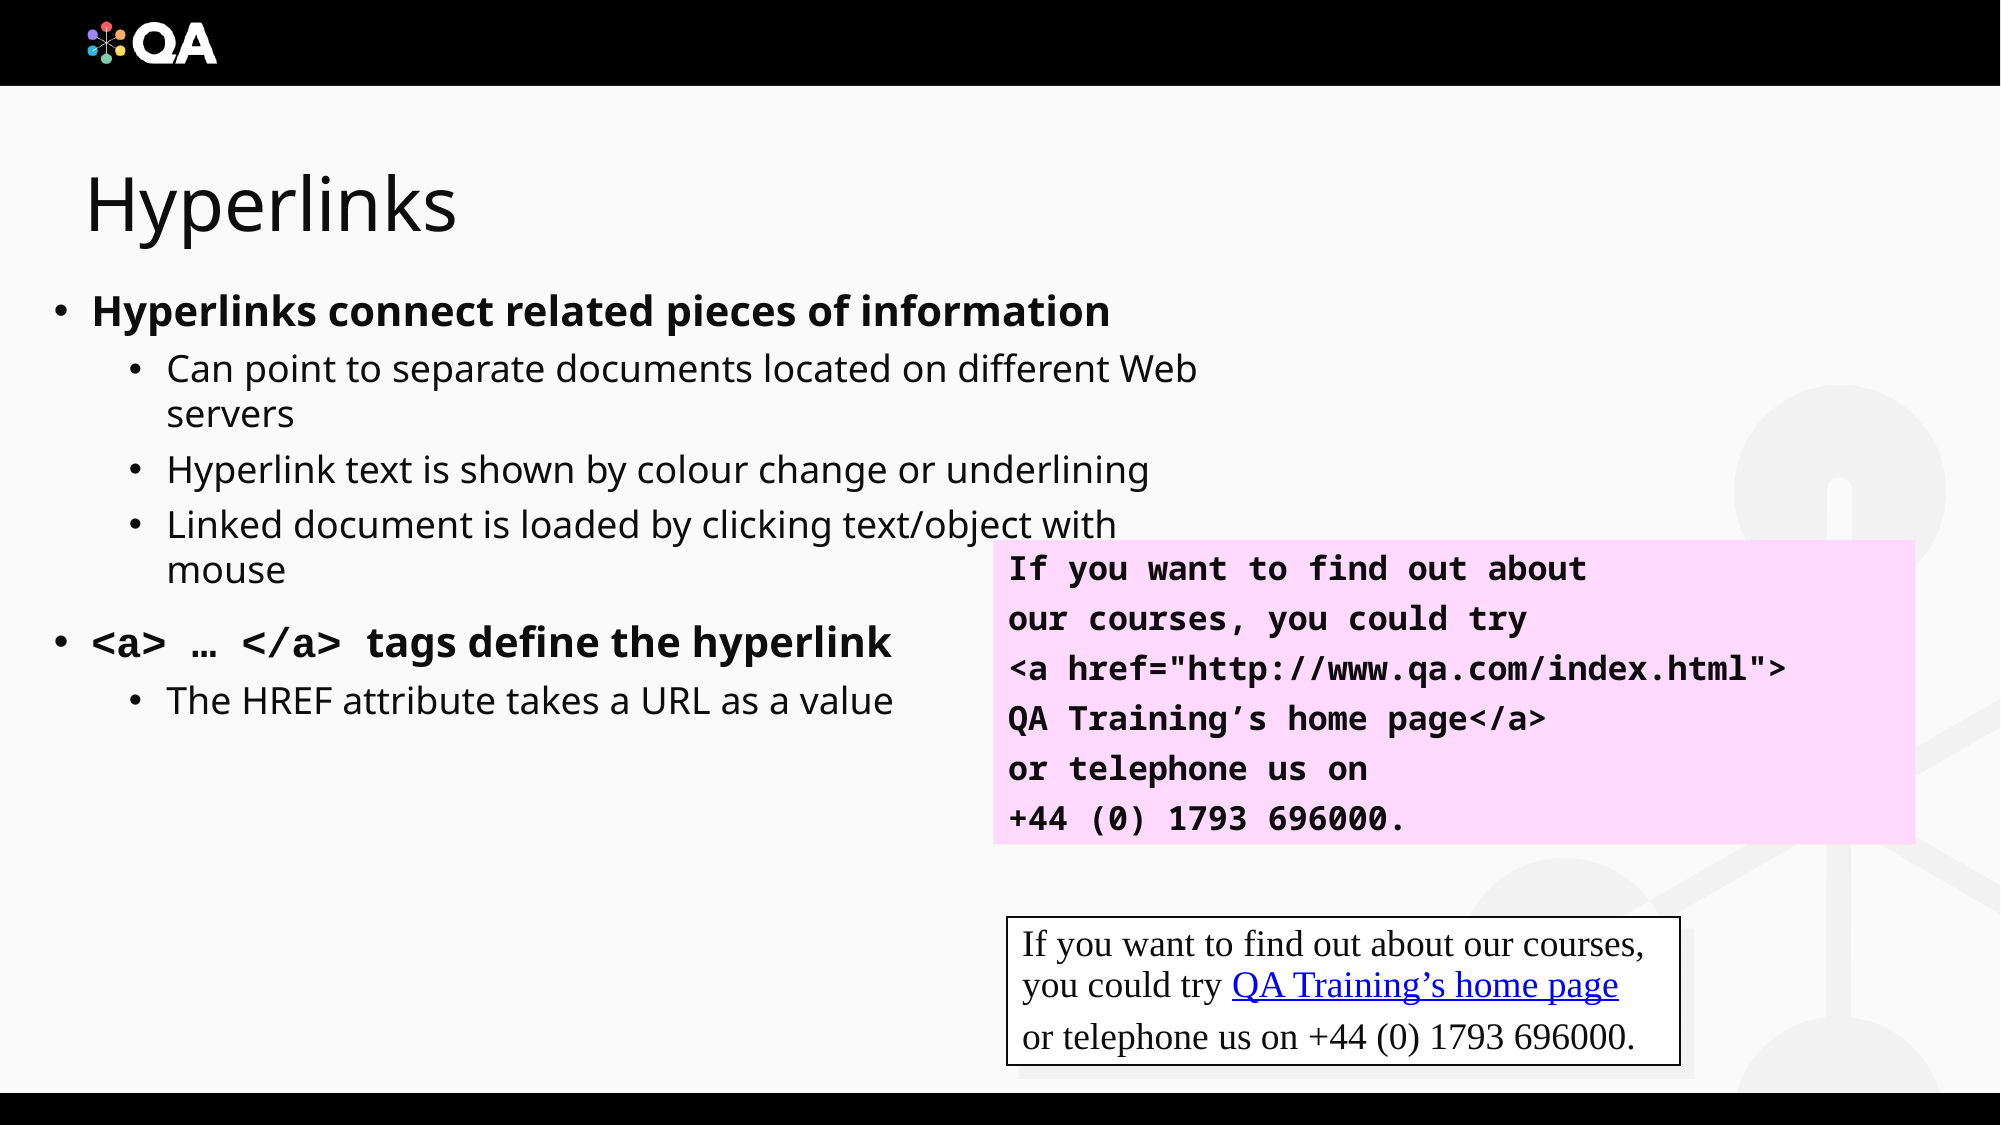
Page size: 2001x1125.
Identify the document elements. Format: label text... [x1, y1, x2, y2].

text_box If you want to find out about our courses, you could try <a href="http://www.qa.com/index.html"> QA Training’s home page</a> or telephone us on +44 (0) 1793 696000. [993, 540, 1916, 845]
text_box If you want to find out about our courses, you could try QA Training’s home page or telephone us on +44 (0) 1793 696000. [1007, 917, 1680, 1065]
list Hyperlinks connect related pieces of information Can point to separate documents located on different Web servers Hyperlink text is shown by colour change or underlining Linked document is loaded by clicking text/object with mouse <a> … </a> tags define the hyperlink The HREF attribute takes a URL as a value [53, 277, 1241, 1125]
title Hyperlinks [84, 159, 1916, 278]
picture [0, 0, 2001, 1125]
